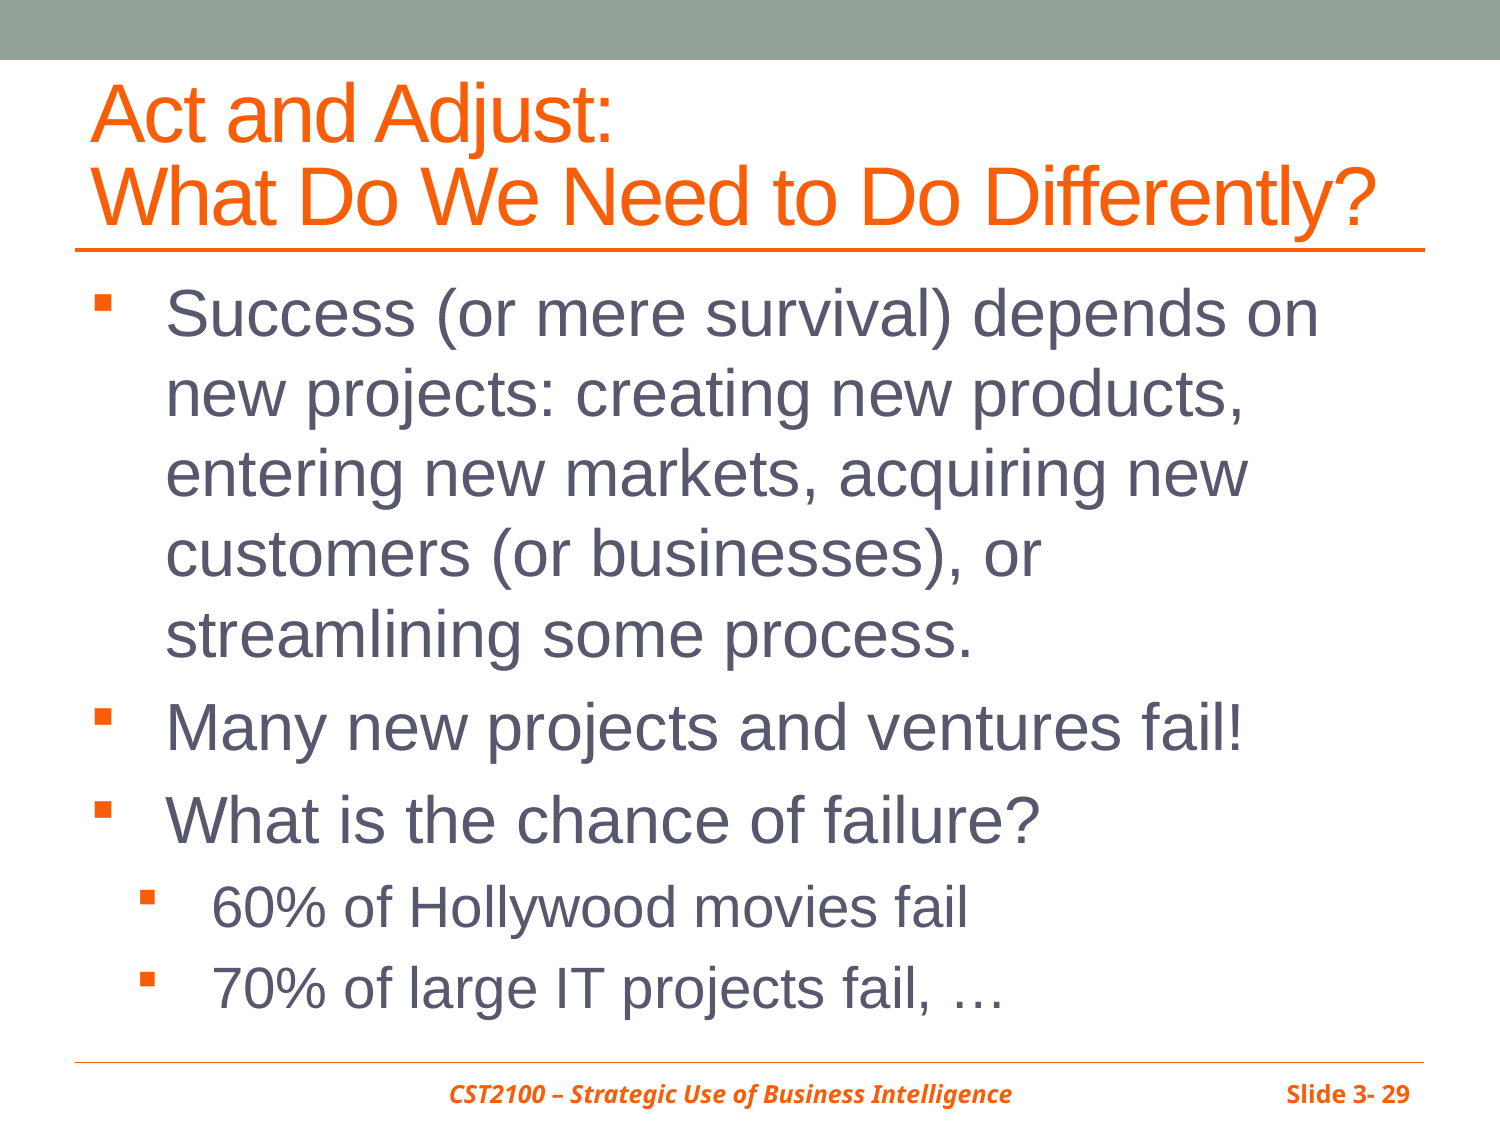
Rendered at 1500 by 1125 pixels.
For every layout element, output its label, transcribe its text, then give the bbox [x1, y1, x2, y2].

list Success (or mere survival) depends on new projects: creating new products, entering new markets, acquiring new customers (or businesses), or streamlining some process. Many new projects and ventures fail! What is the chance of failure? 60% of Hollywood movies fail 70% of large IT projects fail, … [75, 262, 1425, 1063]
title Act and Adjust: What Do We Need to Do Differently? [75, 60, 1425, 250]
